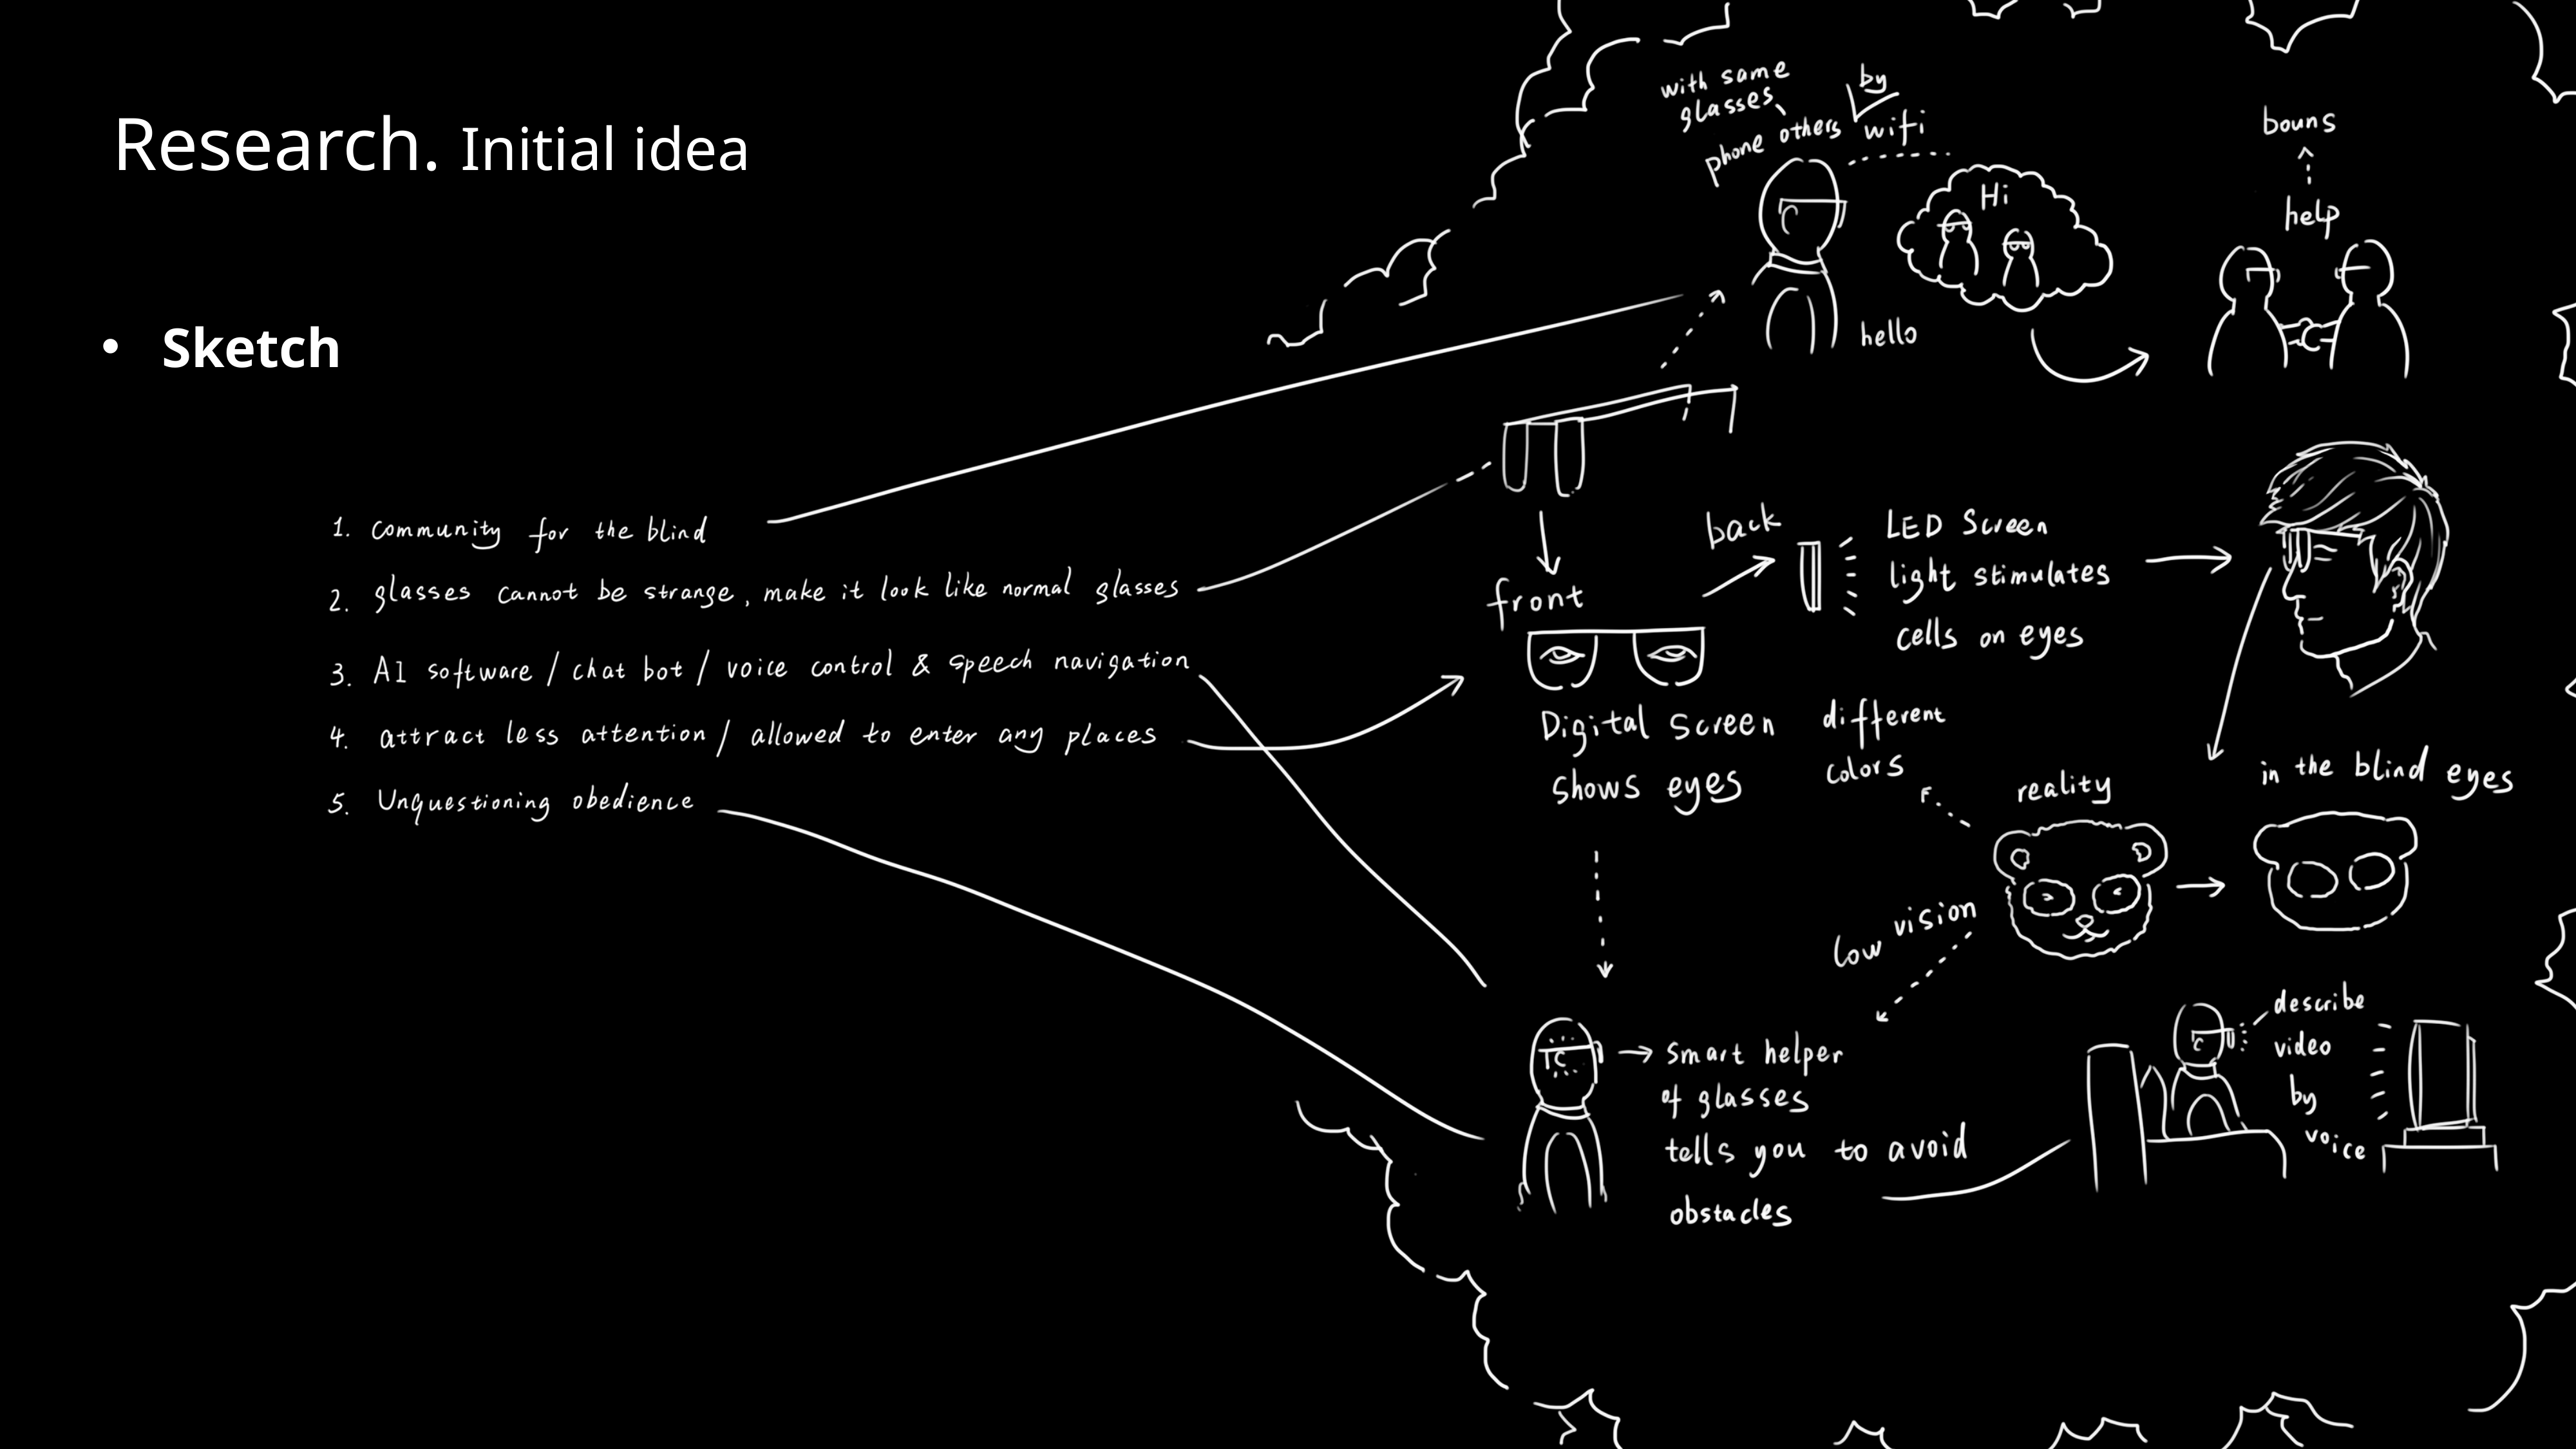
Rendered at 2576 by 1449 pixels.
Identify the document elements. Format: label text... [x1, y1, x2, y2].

picture [245, 0, 2576, 1449]
text_box Research. Initial idea [102, 93, 245, 190]
text_box Sketch [93, 306, 245, 386]
